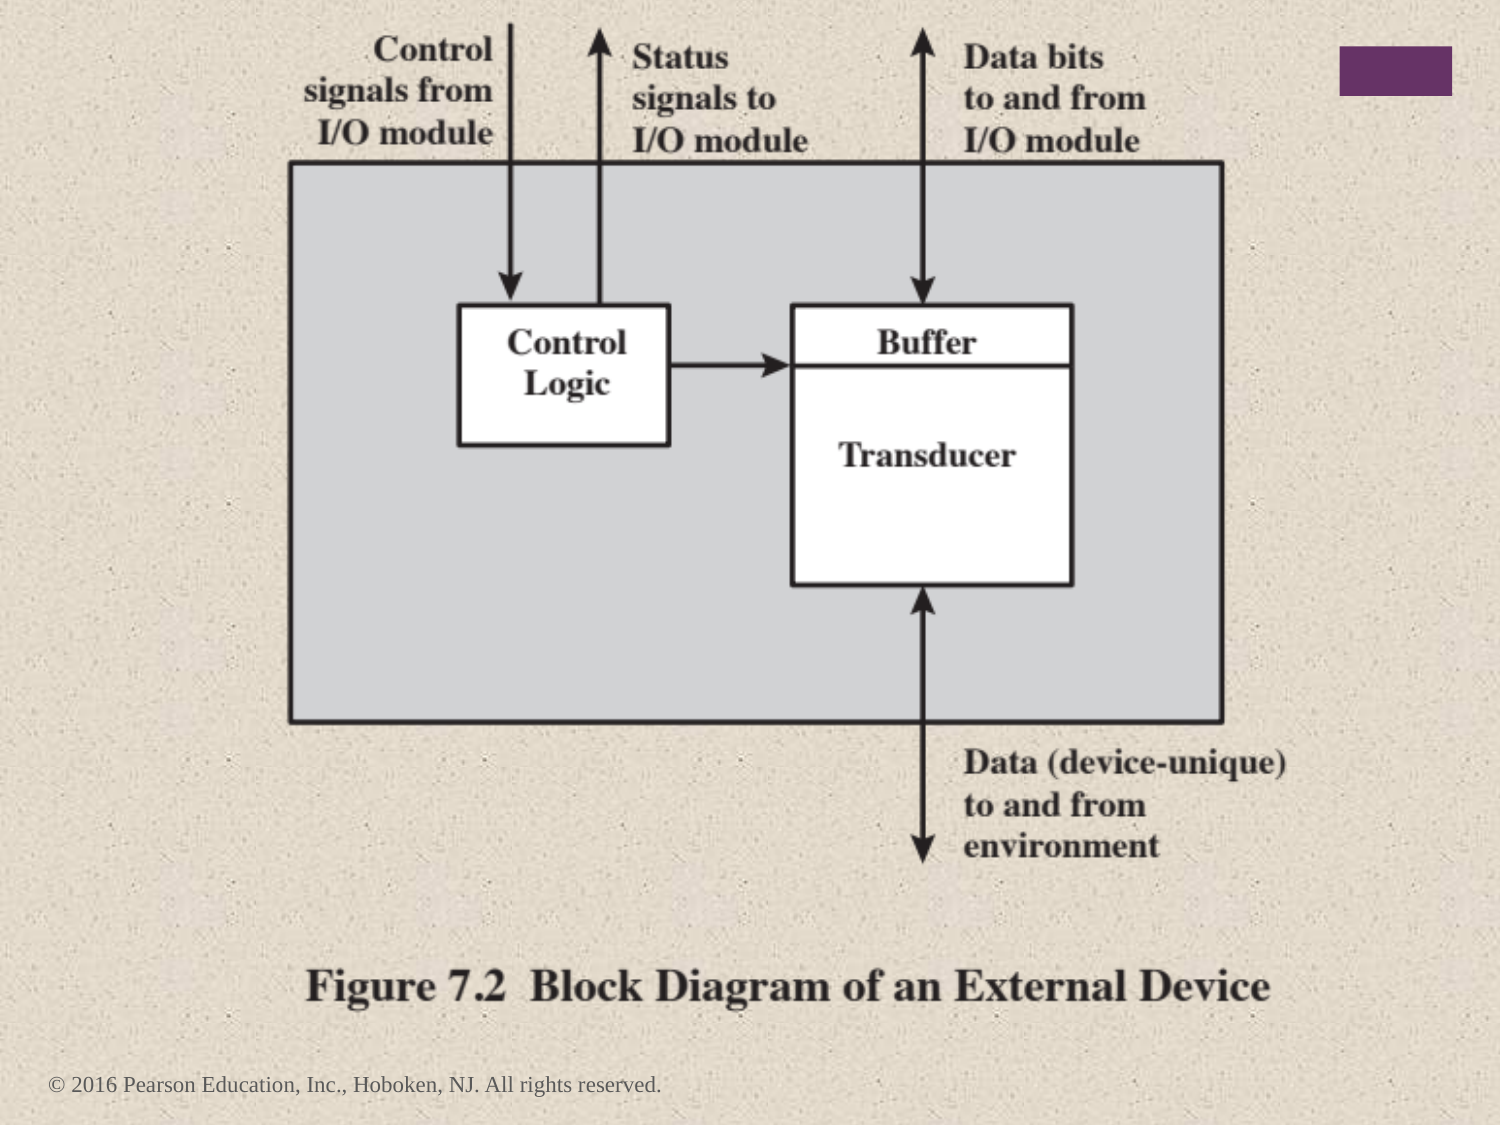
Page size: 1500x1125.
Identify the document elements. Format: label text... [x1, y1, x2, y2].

footer © 2016 Pearson Education, Inc., Hoboken, NJ. All rights reserved. [33, 1053, 1038, 1114]
picture [0, 0, 1500, 1125]
picture [217, 0, 1318, 1060]
